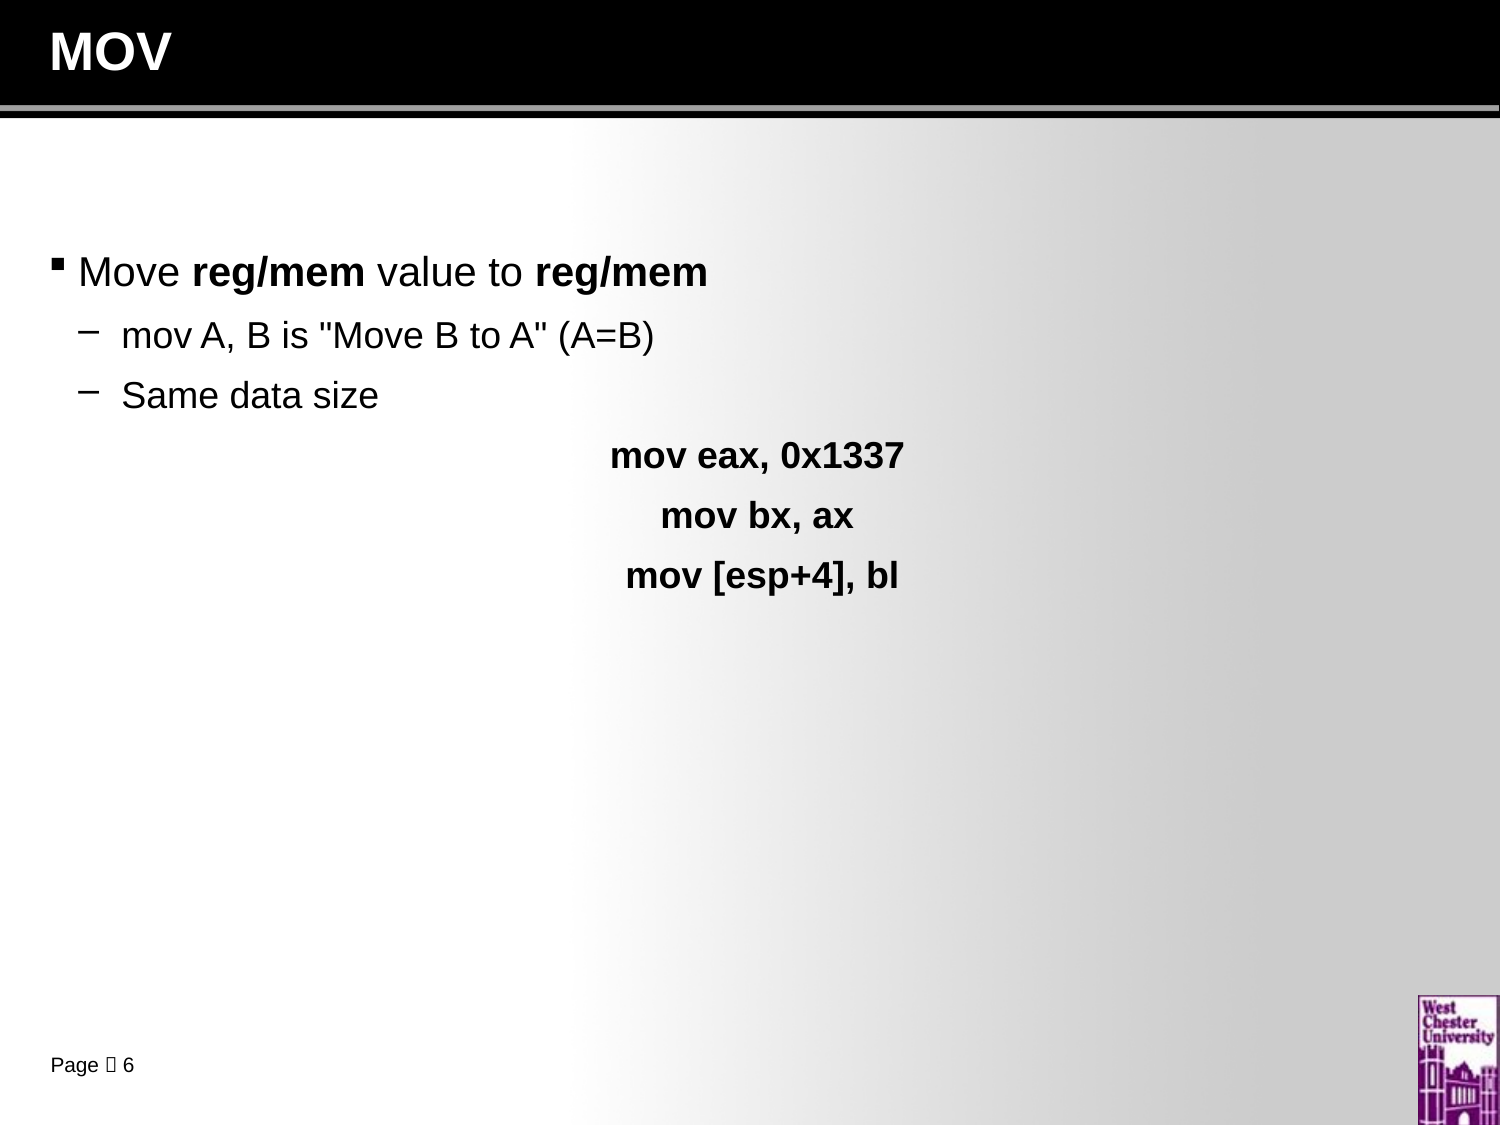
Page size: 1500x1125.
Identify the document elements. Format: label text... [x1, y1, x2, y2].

list Move reg/mem value to reg/mem mov A, B is "Move B to A" (A=B) Same data size mov eax, 0x1337 mov bx, ax mov [esp+4], bl [48, 244, 1447, 952]
title MOV [49, 16, 1447, 123]
picture [0, 0, 1500, 1125]
